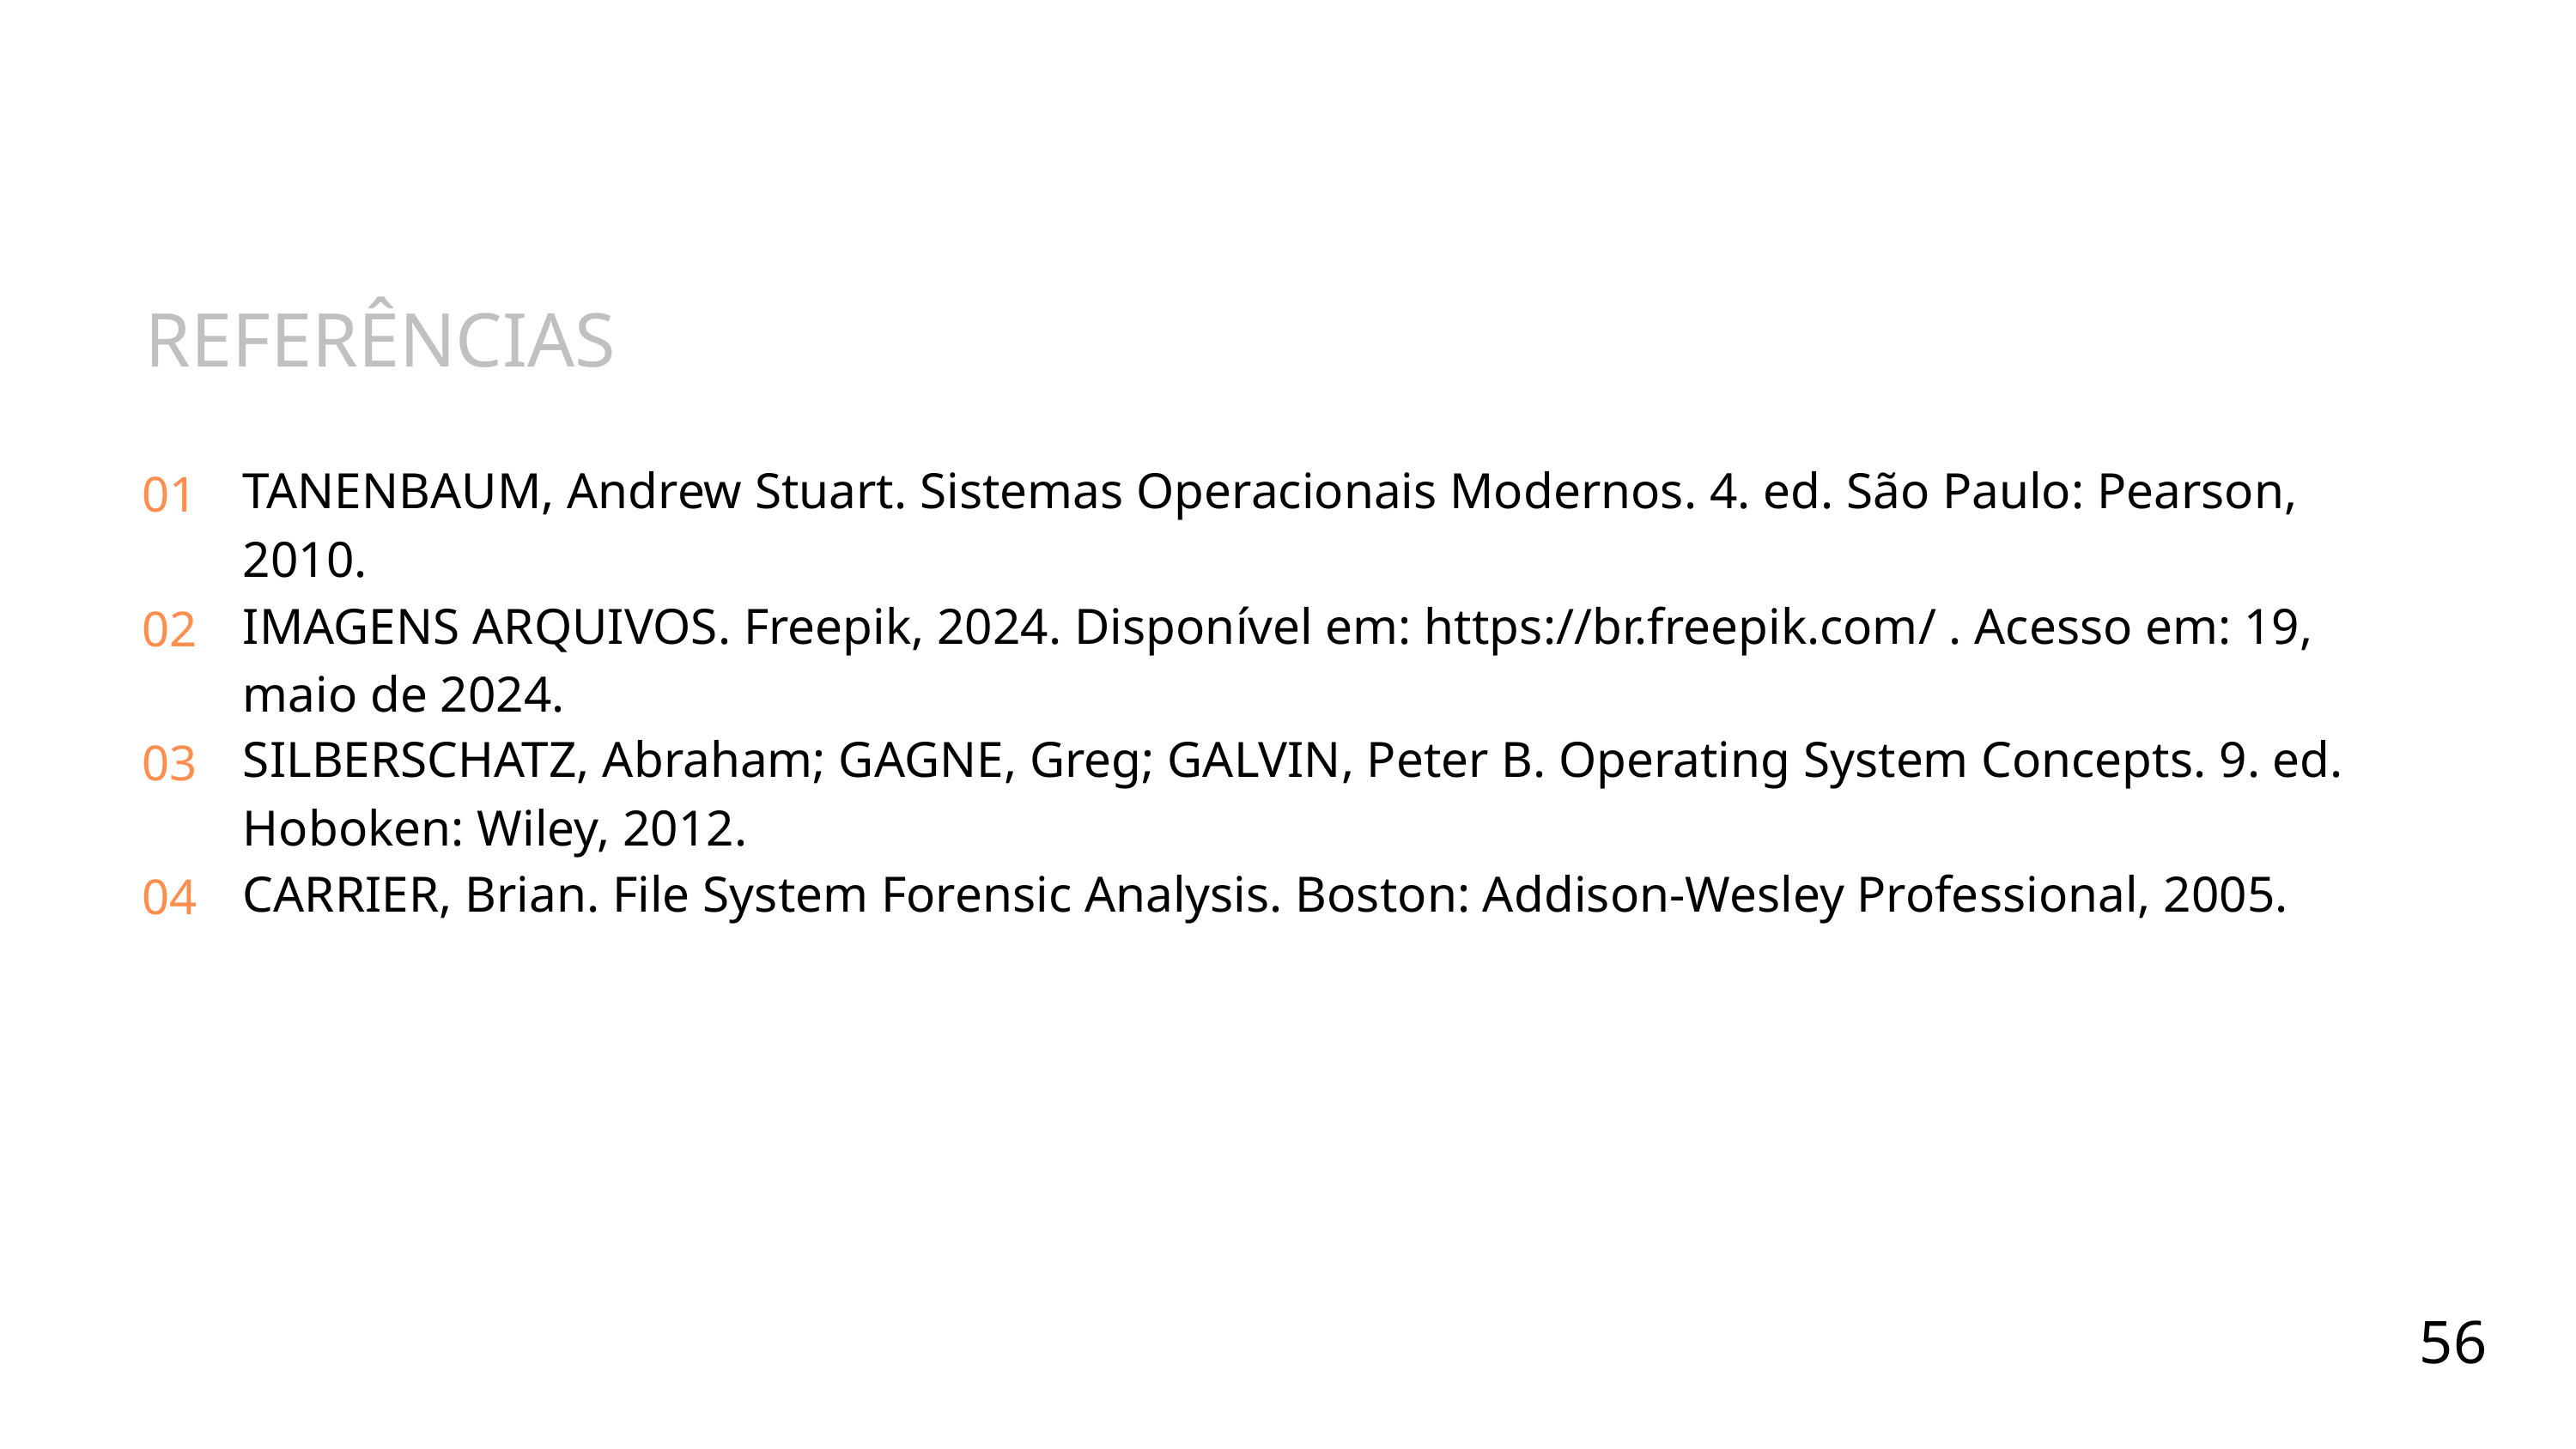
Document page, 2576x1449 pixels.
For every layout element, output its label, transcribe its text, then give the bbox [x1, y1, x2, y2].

text_box 56 [2414, 1293, 2493, 1376]
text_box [128, 455, 2415, 590]
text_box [128, 858, 2415, 984]
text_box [128, 724, 2415, 858]
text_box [128, 590, 2415, 724]
text_box REFERÊNCIAS [144, 277, 1662, 382]
